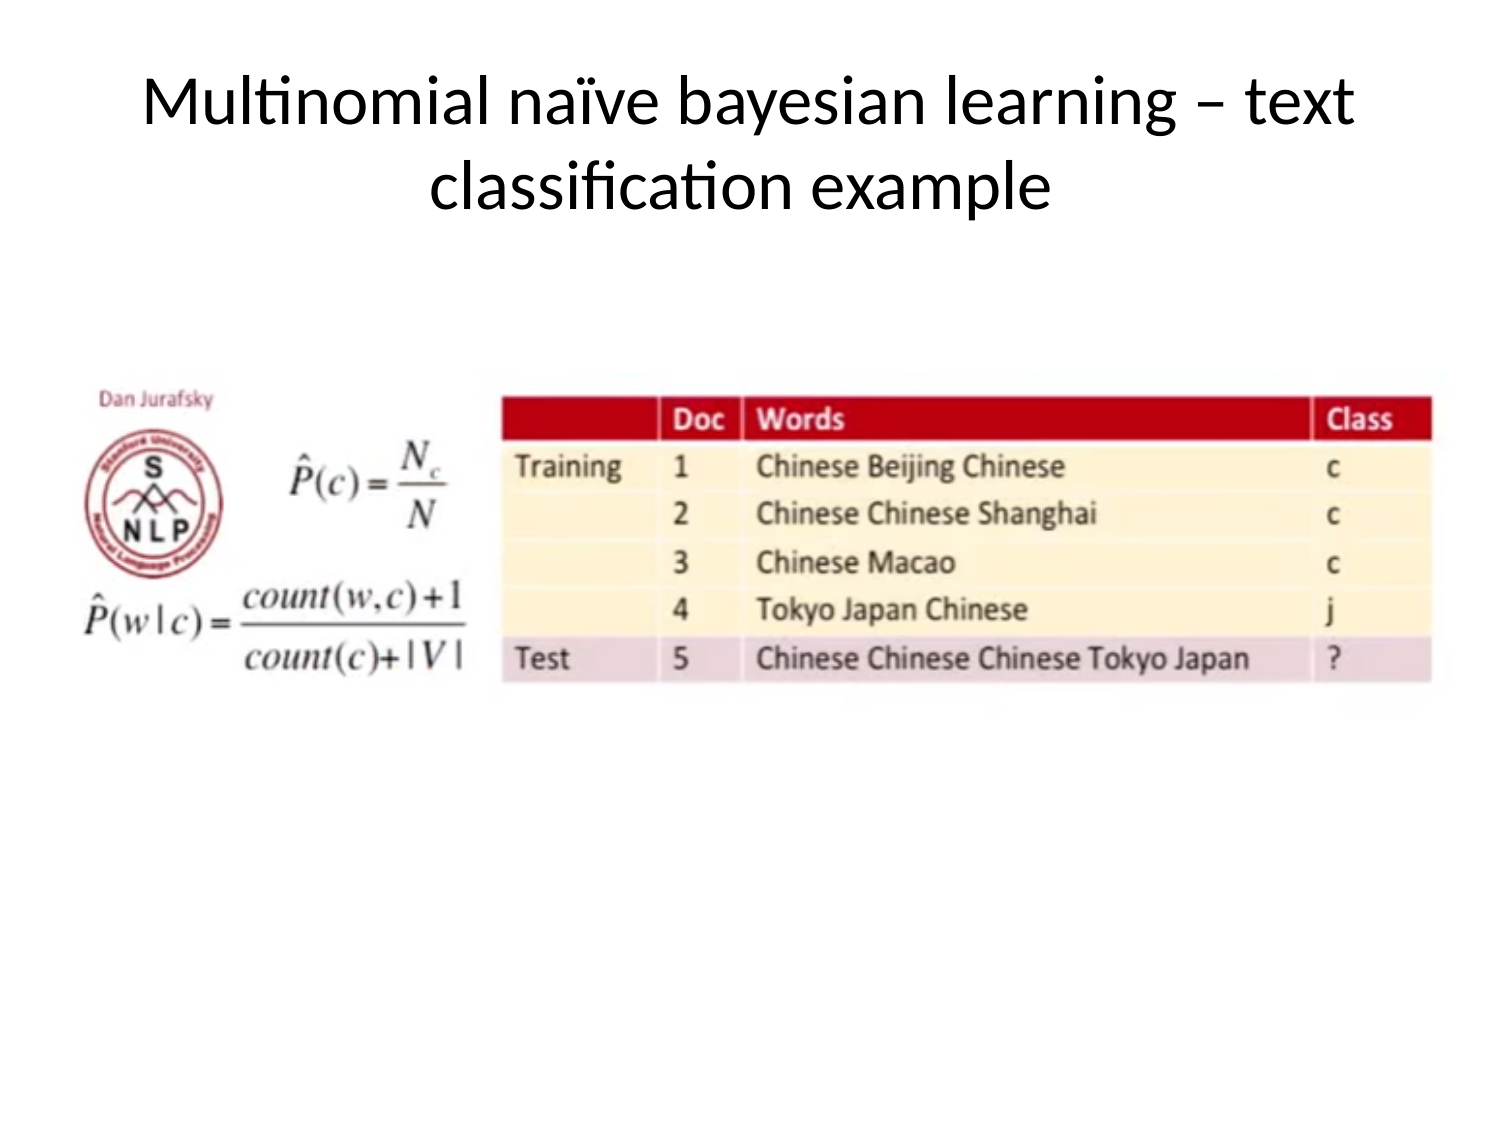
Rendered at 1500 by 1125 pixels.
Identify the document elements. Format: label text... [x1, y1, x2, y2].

title Multinomial naïve bayesian learning – text classification example [75, 45, 1425, 233]
picture [74, 337, 1464, 946]
